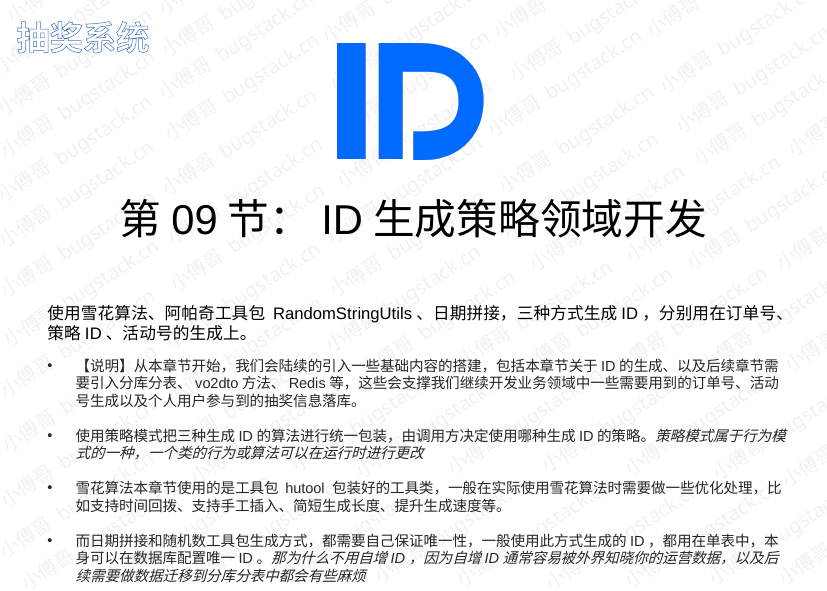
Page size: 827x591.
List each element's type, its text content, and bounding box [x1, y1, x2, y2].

text_box 抽奖系统 [1, 9, 165, 65]
text_box 使用雪花算法、阿帕奇工具包 RandomStringUtils、日期拼接，三种方式生成ID，分别用在订单号、策略ID、活动号的生成上。 [32, 295, 794, 349]
picture [337, 43, 490, 164]
text_box 【说明】从本章节开始，我们会陆续的引入一些基础内容的搭建，包括本章节关于ID的生成、以及后续章节需要引入分库分表、vo2dto方法、Redis等，这些会支撑我们继续开发业务领域中一些需要用到的订单号、活动号生成以及个人用户参与到的抽奖信息落库。 使用策略模式把三种生成ID的算法进行统一包装，由调用方决定使用哪种生成ID的策略。策略模式属于行为模式的一种，一个类的行为或算法可以在运行时进行更改 雪花算法本章节使用的是工具包 hutool 包装好的工具类，一般在实际使用雪花算法时需要做一些优化处理，比如支持时间回拨、支持手工插入、简短生成长度、提升生成速度等。 而日期拼接和随机数工具包生成方式，都需要自己保证唯一性，一般使用此方式生成的ID，都用在单表中，本身可以在数据库配置唯一ID。那为什么不用自增ID，因为自增ID通常容易被外界知晓你的运营数据，以及后续需要做数据迁移到分库分表中都会有些麻烦 [32, 349, 808, 591]
text_box 第09节：ID生成策略领域开发 [0, 185, 827, 251]
